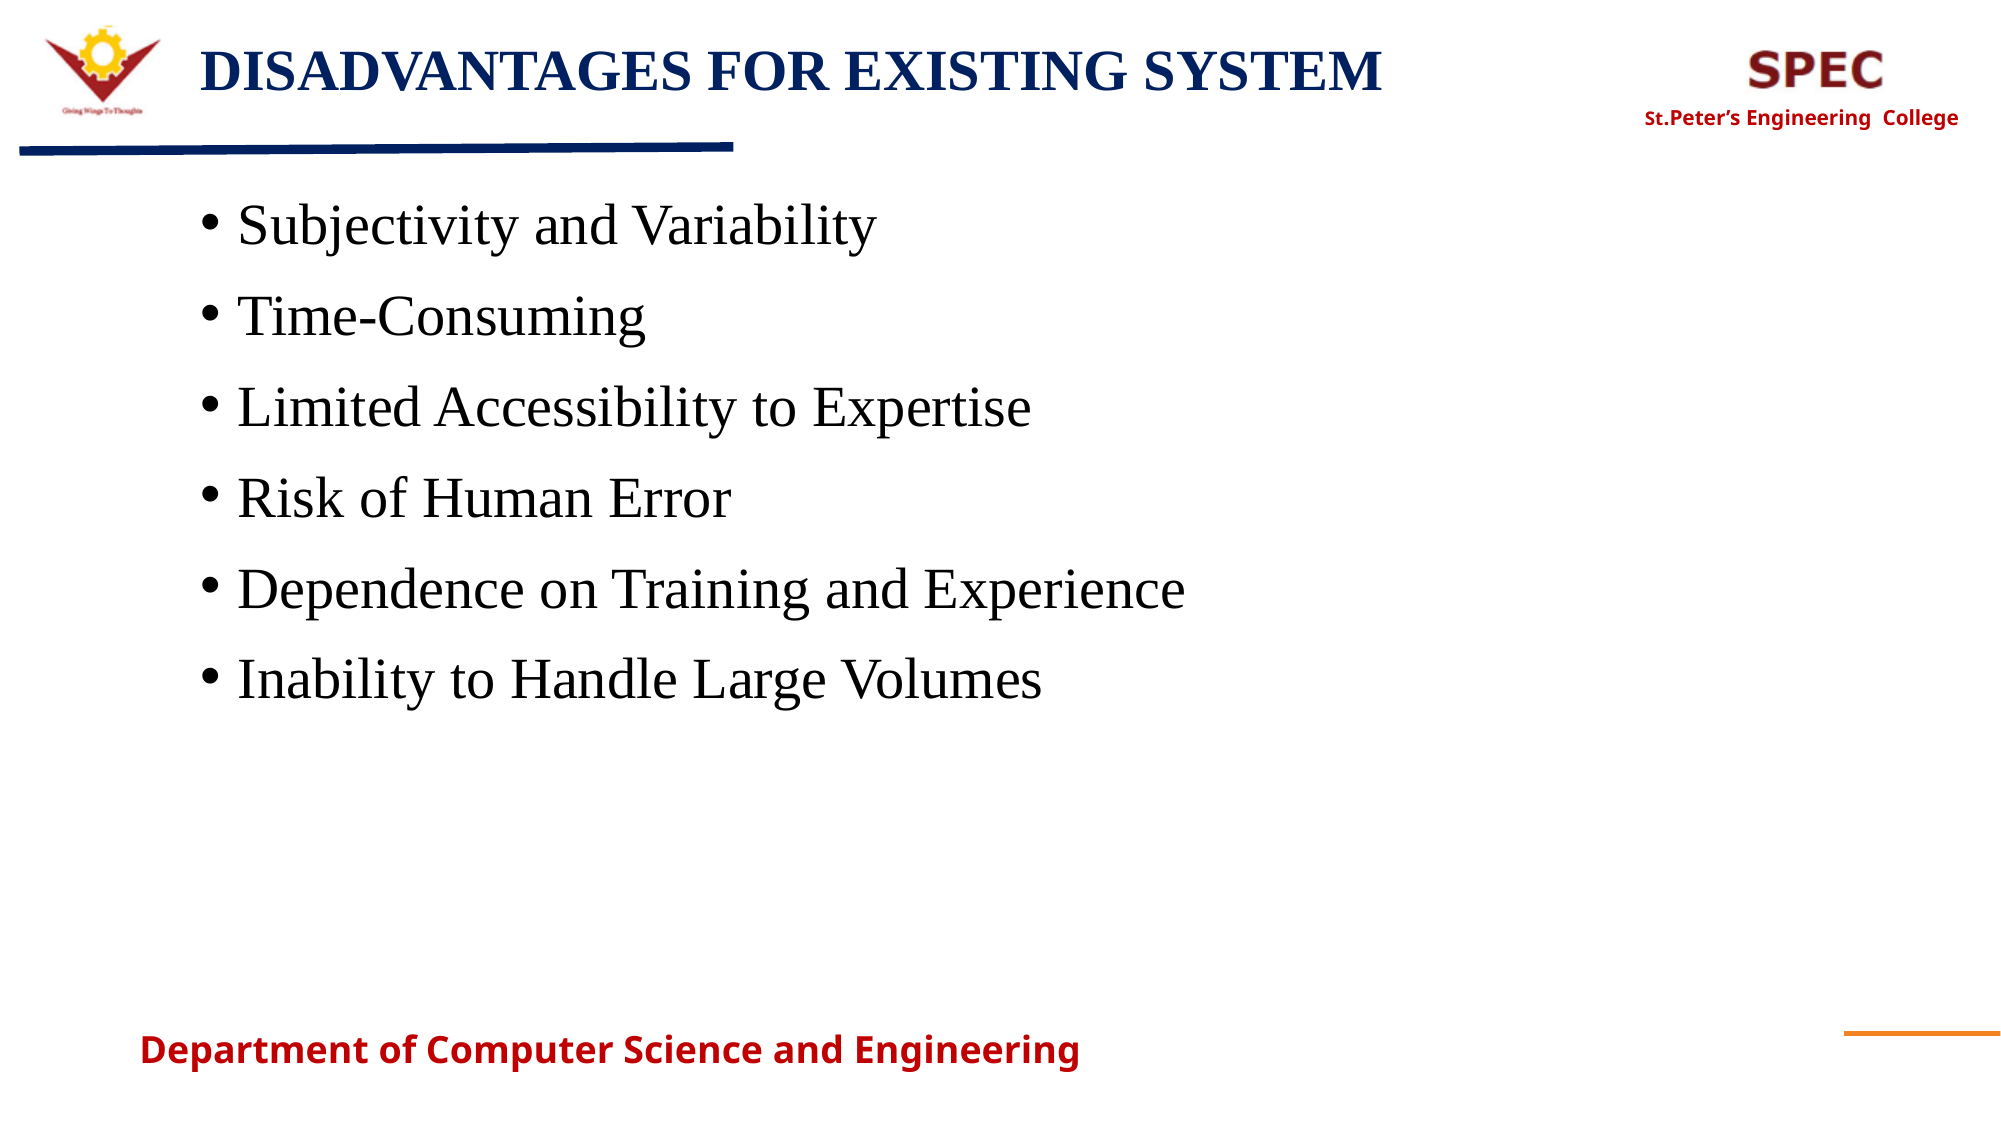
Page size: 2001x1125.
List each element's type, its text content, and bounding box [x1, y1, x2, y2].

picture [41, 15, 163, 139]
title DISADVANTAGES FOR EXISTING SYSTEM [184, 22, 1646, 121]
list Subjectivity and Variability Time-Consuming Limited Accessibility to Expertise Risk of Human Error Dependence on Training and Experience Inability to Handle Large Volumes [184, 178, 1867, 942]
picture [1731, 42, 1900, 101]
